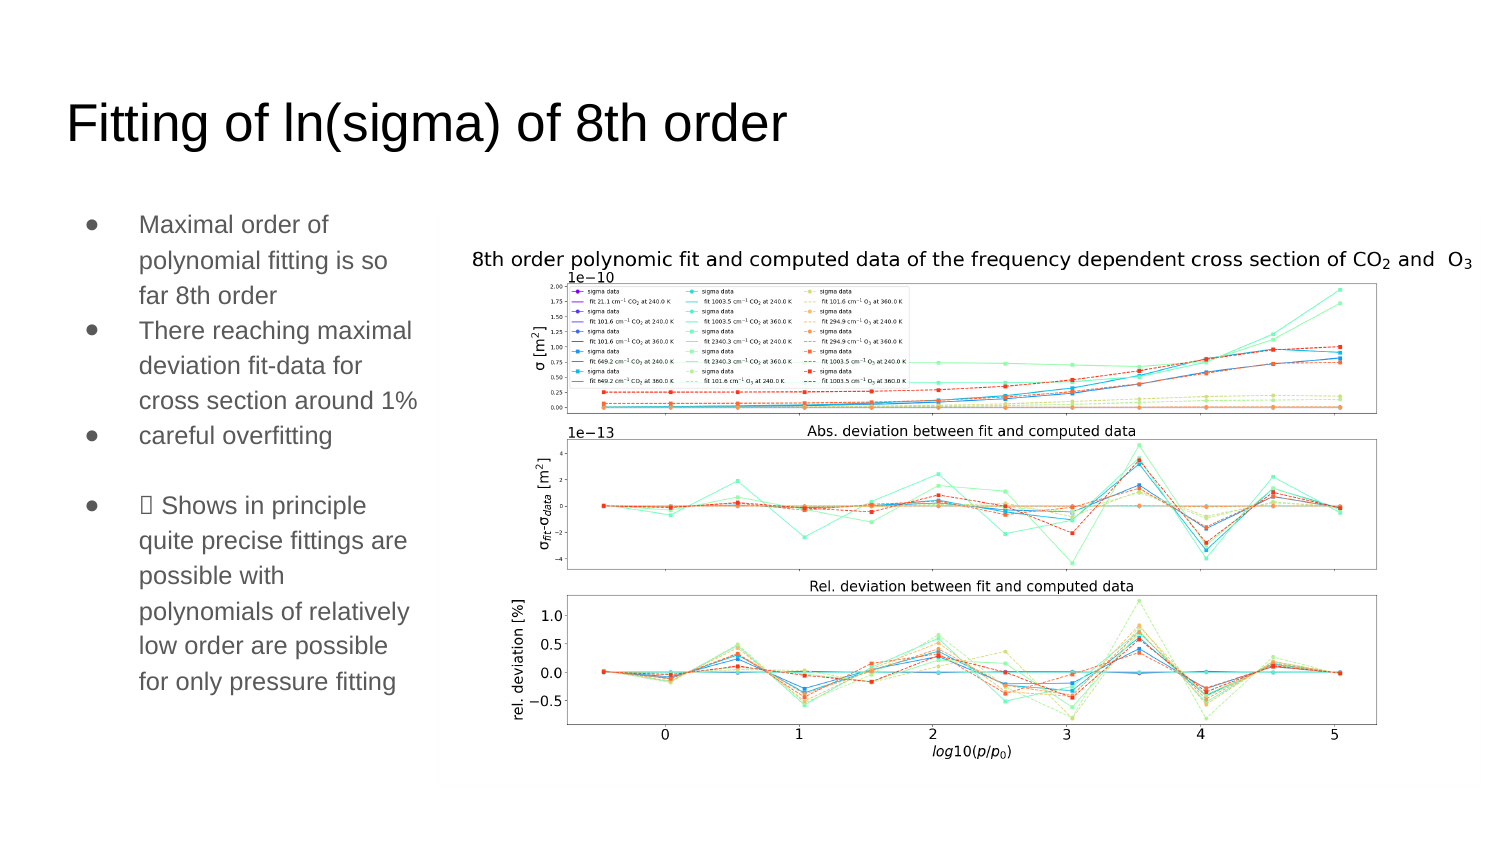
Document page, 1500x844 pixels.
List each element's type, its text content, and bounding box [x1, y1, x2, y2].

title Fitting of ln(sigma) of 8th order [51, 72, 1449, 167]
picture [436, 214, 1481, 788]
list Maximal order of polynomial fitting is so far 8th order There reaching maximal deviation fit-data for cross section around 1% careful overfitting  Shows in principle quite precise fittings are possible with polynomials of relatively low order are possible for only pressure fitting [51, 189, 437, 750]
